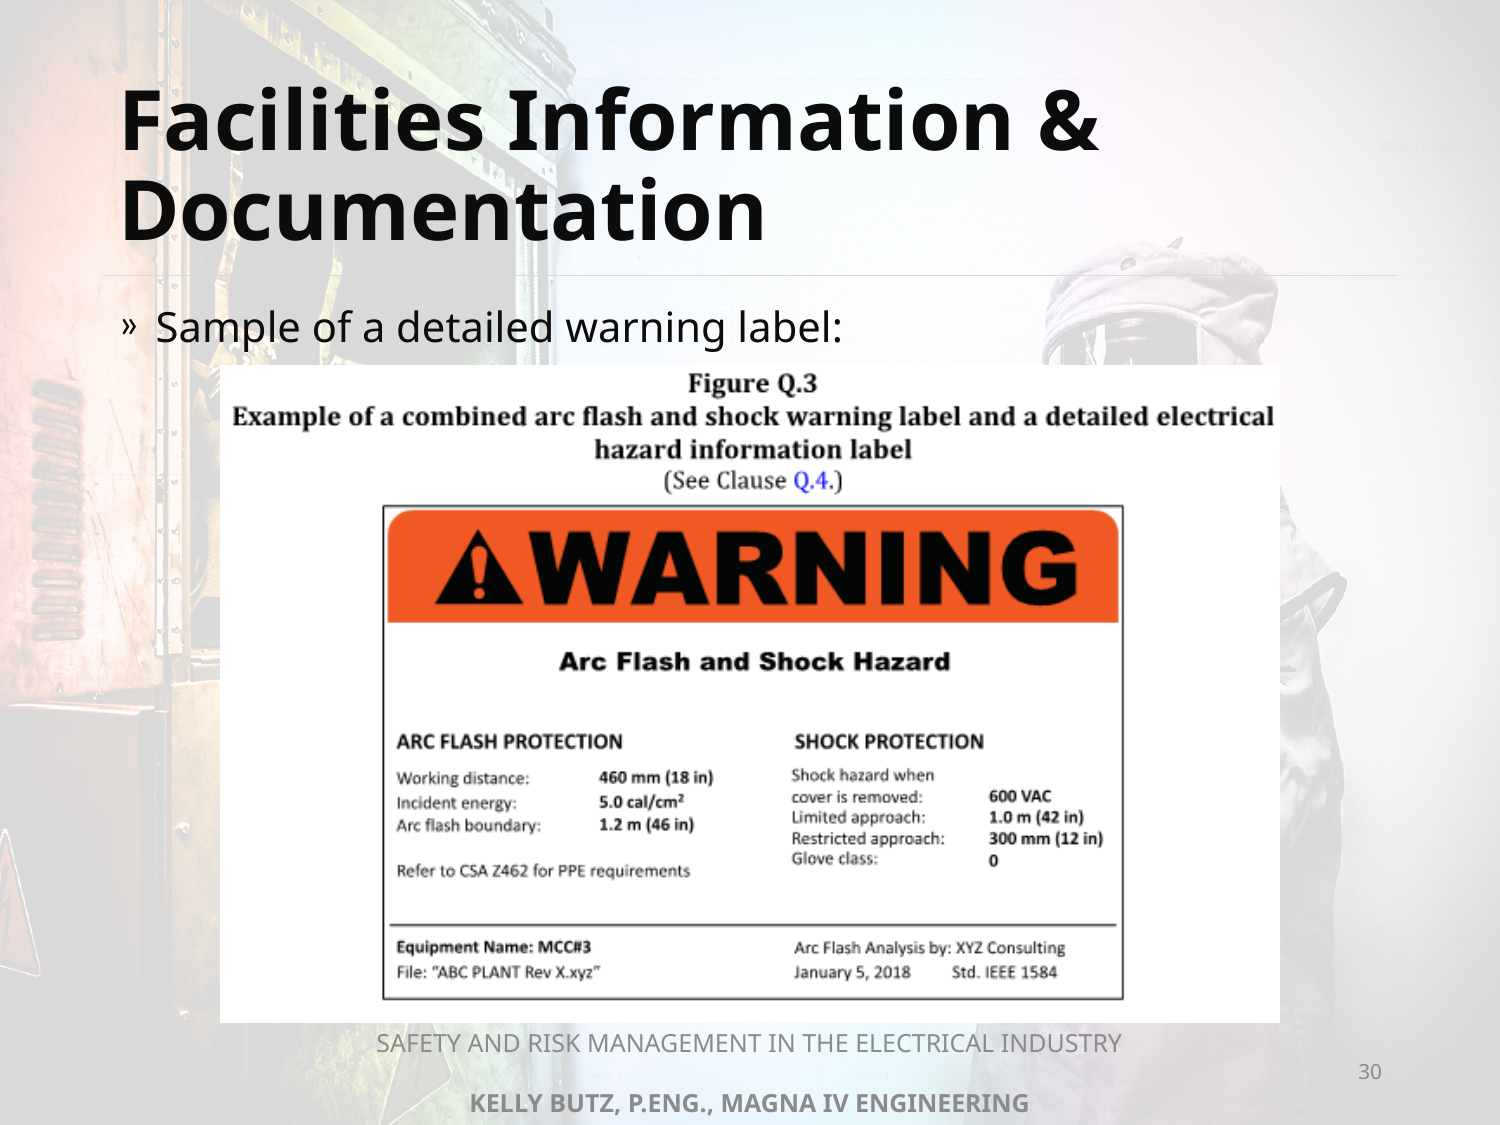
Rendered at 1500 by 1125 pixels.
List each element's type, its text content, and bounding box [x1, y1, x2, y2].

list Sample of a detailed warning label: [103, 299, 1397, 1014]
footer SAFETY AND RISK MANAGEMENT IN THE ELECTRICAL INDUSTRY KELLY BUTZ, P.ENG., MAGNA IV ENGINEERING [358, 1042, 1141, 1103]
slide_number 30 [1141, 1042, 1397, 1103]
picture [220, 365, 1280, 1023]
title Facilities Information & Documentation [103, 59, 1397, 278]
